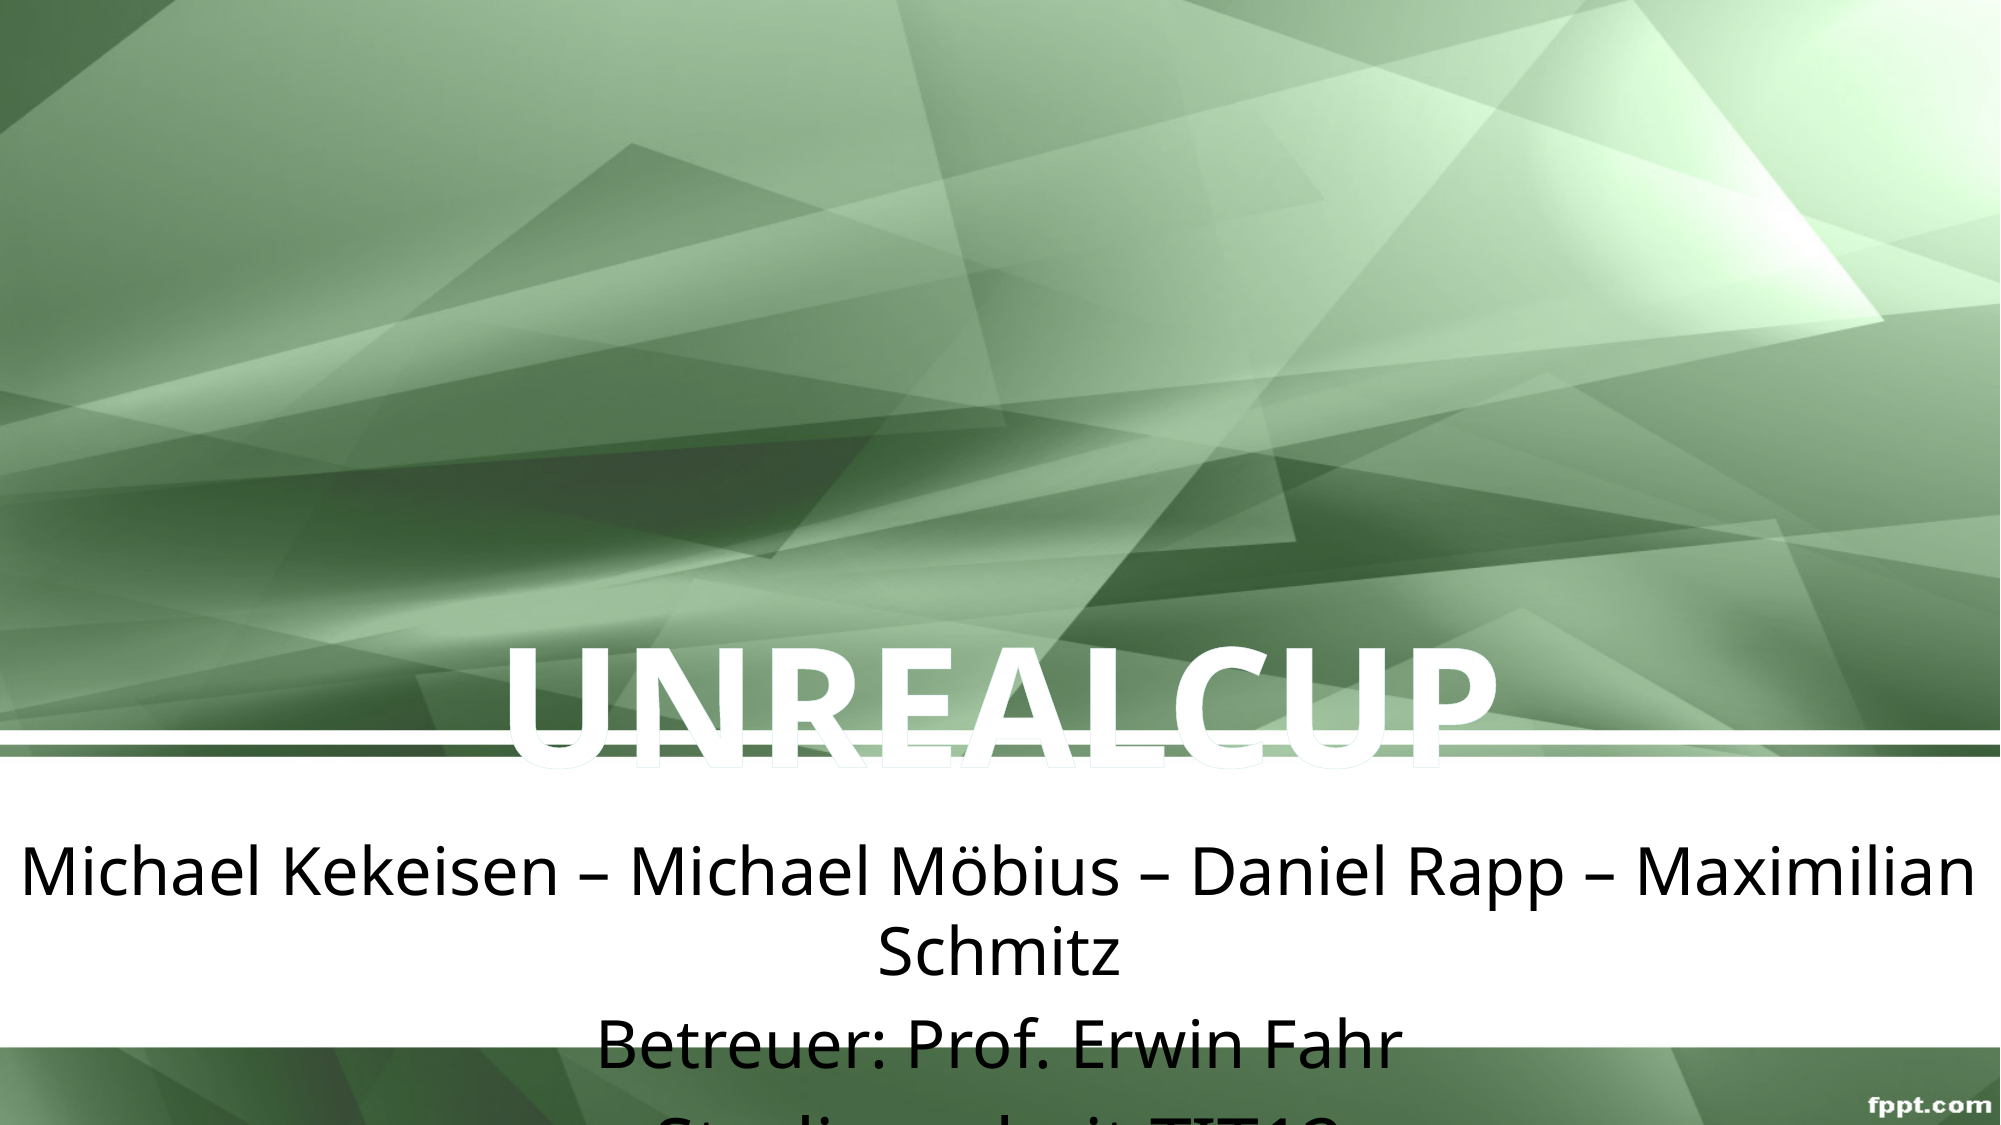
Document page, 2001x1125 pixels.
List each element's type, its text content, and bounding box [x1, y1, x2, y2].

subtitle Michael Kekeisen – Michael Möbius – Daniel Rapp – Maximilian Schmitz Betreuer: Prof. Erwin Fahr Studienarbeit TIT12 [0, 821, 2000, 1125]
title UNREALCUP [150, 580, 1850, 821]
